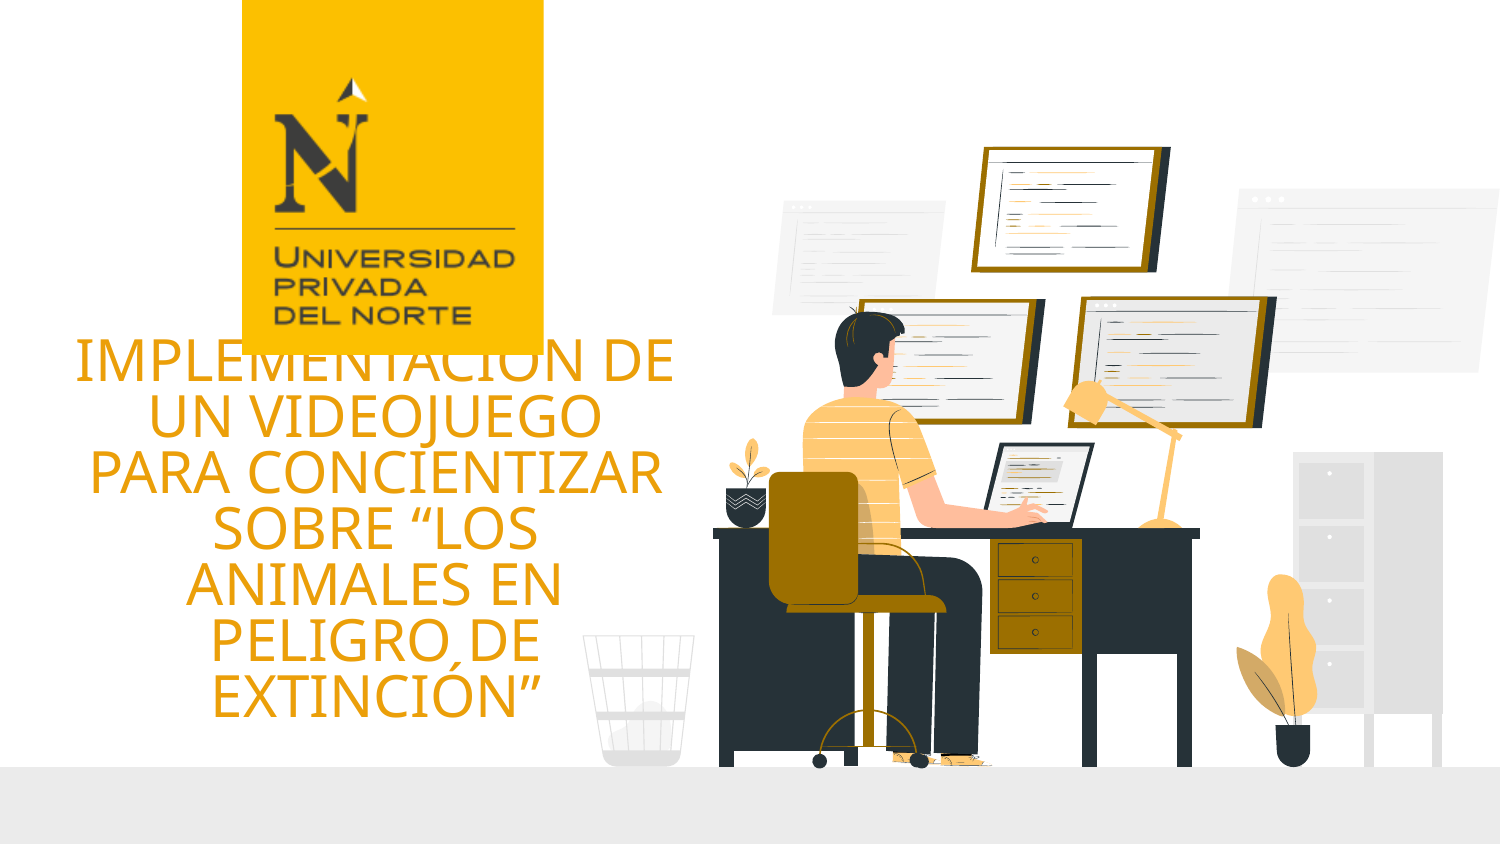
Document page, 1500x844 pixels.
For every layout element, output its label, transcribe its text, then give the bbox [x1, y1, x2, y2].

picture [241, 0, 544, 355]
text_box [582, 146, 1500, 769]
title IMPLEMENTACIÓN DE UN VIDEOJUEGO PARA CONCIENTIZAR SOBRE “LOS ANIMALES EN PELIGRO DE EXTINCIÓN” [58, 405, 577, 745]
